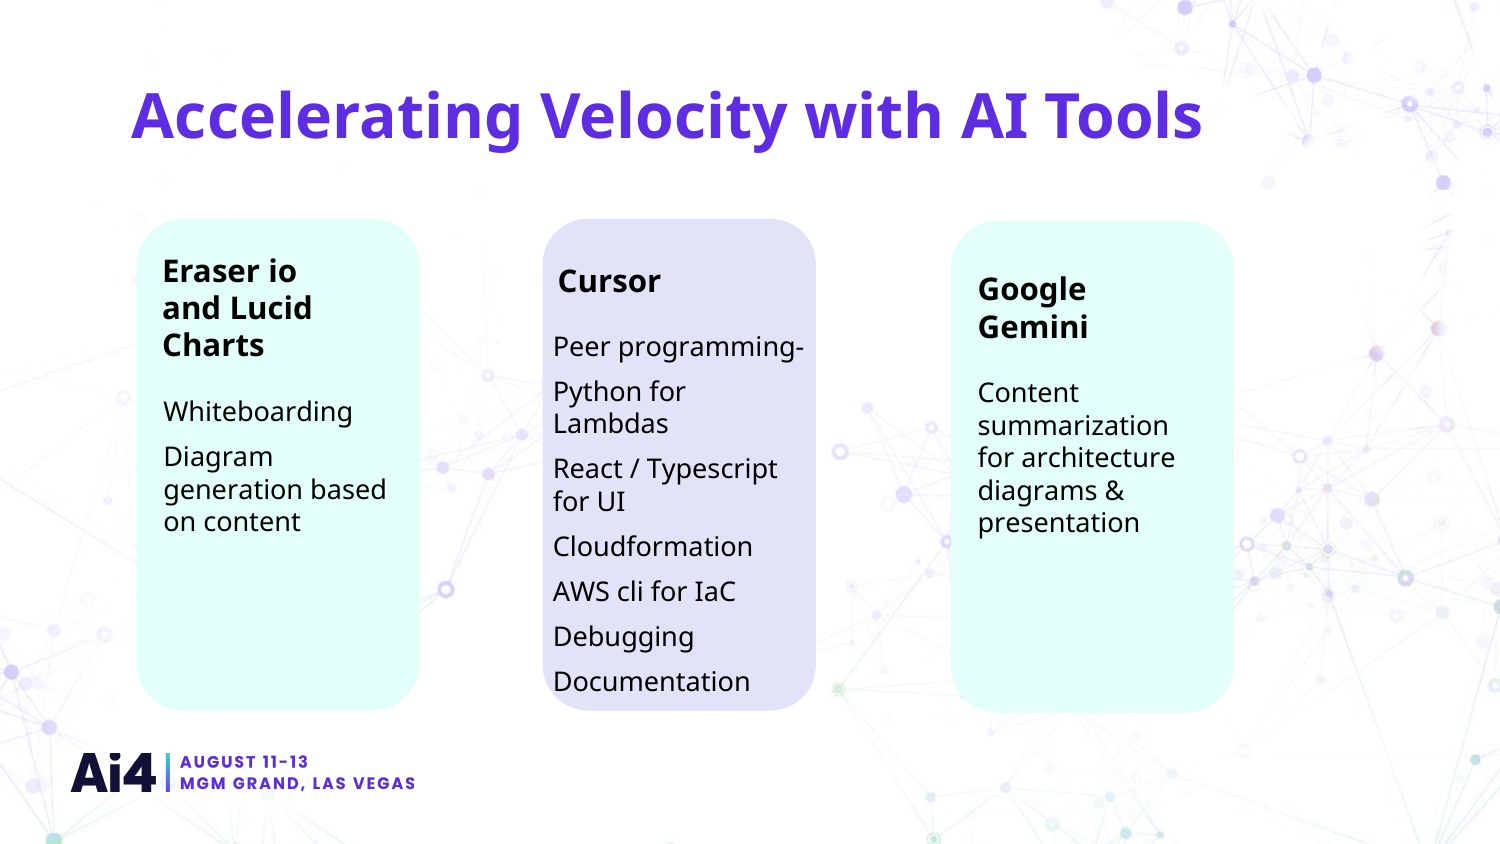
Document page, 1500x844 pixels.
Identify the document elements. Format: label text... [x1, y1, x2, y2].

text_box [546, 218, 816, 314]
picture [0, 0, 1500, 844]
text_box Whiteboarding Diagram generation based on content [148, 379, 408, 680]
text_box Google Gemini [962, 254, 1195, 360]
text_box [136, 218, 420, 711]
text_box Eraser io and Lucid Charts [147, 235, 379, 379]
text_box Cursor [542, 246, 788, 314]
text_box [950, 220, 1234, 713]
text_box Content summarization for architecture diagrams & presentation [962, 360, 1222, 691]
text_box [542, 644, 816, 711]
text_box Peer programming- Python for Lambdas React / Typescript for UI Cloudformation AWS cli for IaC Debugging Documentation [537, 314, 821, 644]
text_box Accelerating Velocity with AI Tools [41, 69, 1389, 182]
